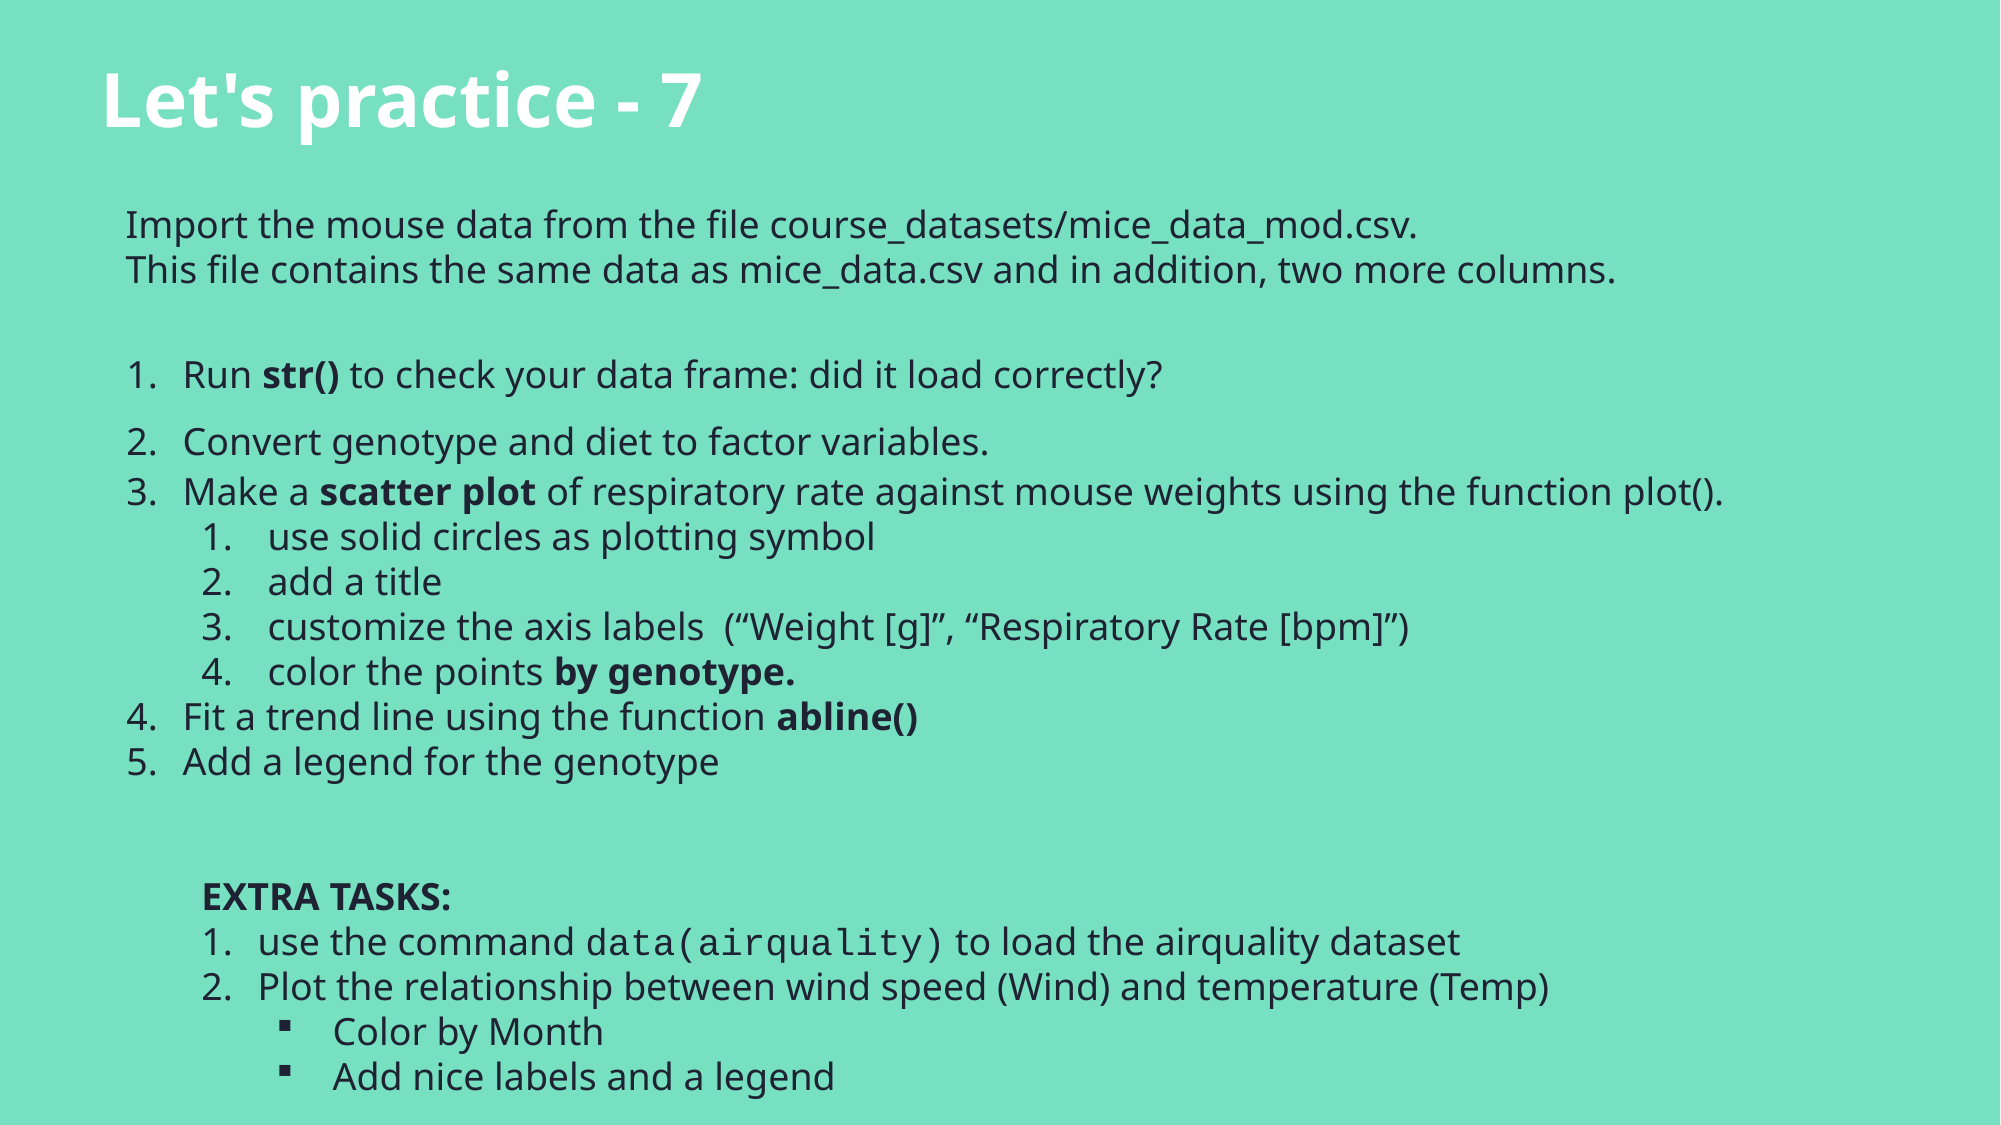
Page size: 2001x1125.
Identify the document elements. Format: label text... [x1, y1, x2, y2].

text_box Import the mouse data from the file course_datasets/mice_data_mod.csv. This file contains the same data as mice_data.csv and in addition, two more columns. Run str() to check your data frame: did it load correctly? Convert genotype and diet to factor variables. Make a scatter plot of respiratory rate against mouse weights using the function plot(). use solid circles as plotting symbol add a title customize the axis labels (“Weight [g]”, “Respiratory Rate [bpm]”) color the points by genotype. Fit a trend line using the function abline() Add a legend for the genotype EXTRA TASKS: use the command data(airquality) to load the airquality dataset Plot the relationship between wind speed (Wind) and temperature (Temp) Color by Month Add nice labels and a legend [110, 193, 1768, 1106]
title Let's practice - 7 [85, 52, 1024, 245]
